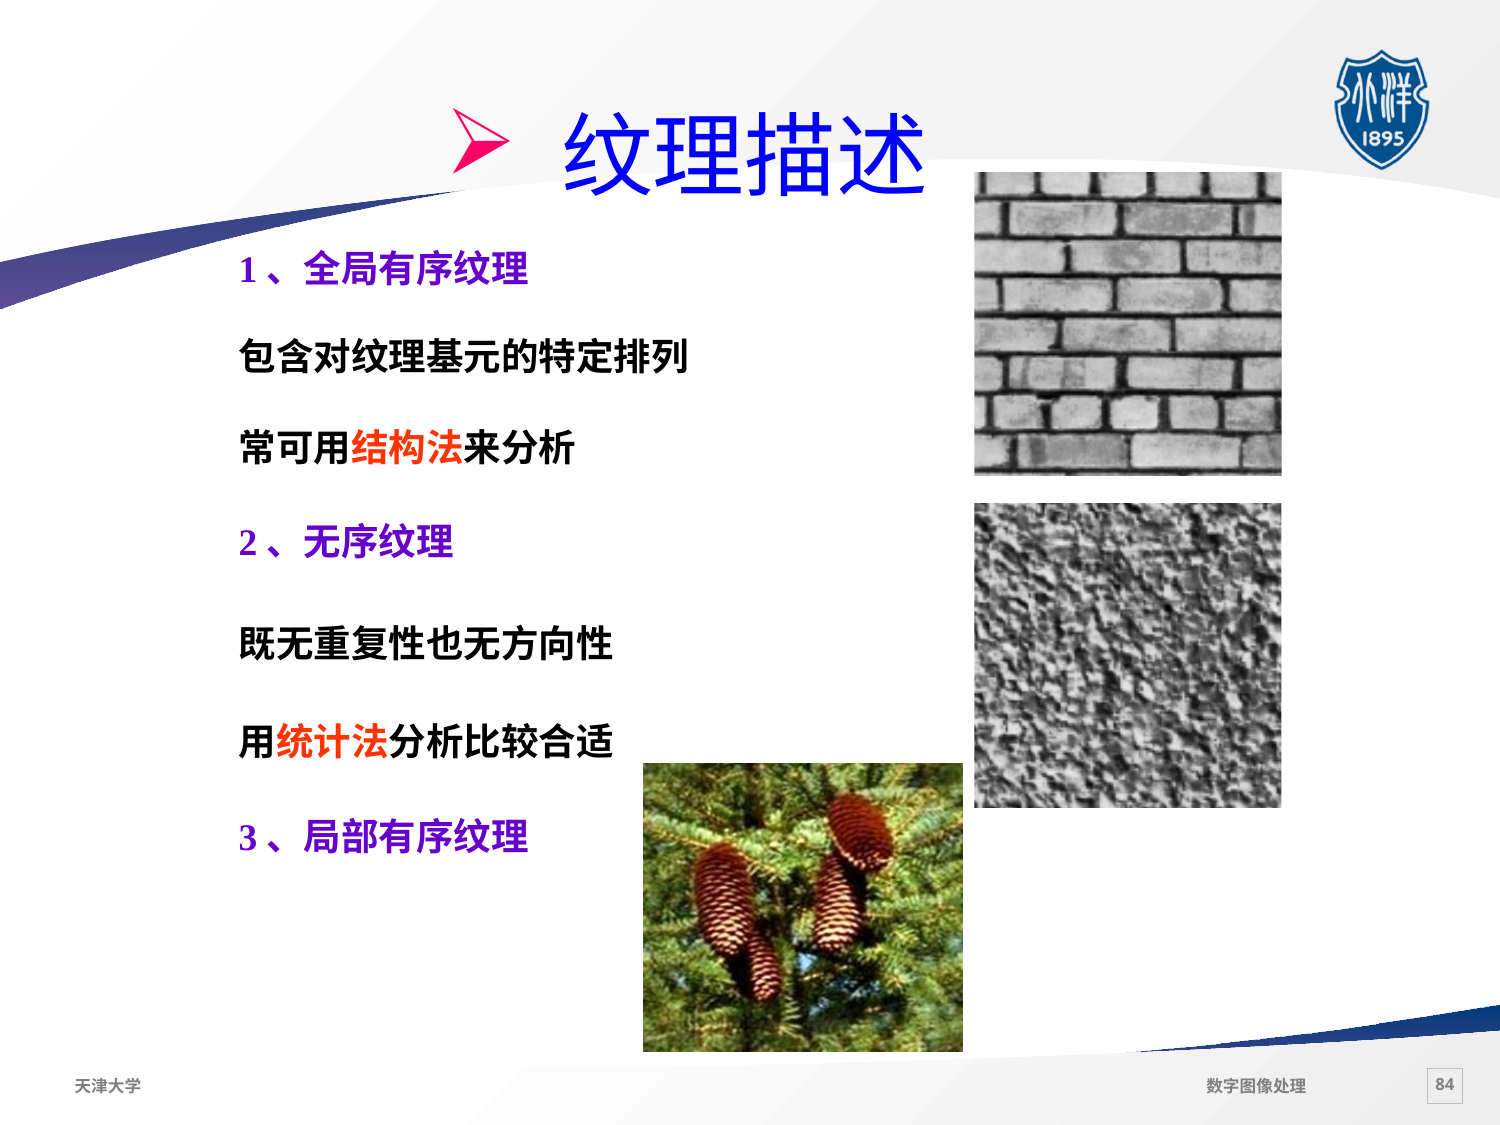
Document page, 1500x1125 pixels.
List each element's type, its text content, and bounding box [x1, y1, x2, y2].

text_box 1、全局有序纹理 包含对纹理基元的特定排列 常可用结构法来分析 2、无序纹理 既无重复性也无方向性 用统计法分析比较合适 3、局部有序纹理 [238, 231, 689, 858]
picture [974, 172, 1282, 476]
picture [1321, 47, 1447, 172]
picture [643, 763, 963, 1052]
picture [974, 503, 1282, 808]
text_box 纹理描述 [430, 90, 1176, 215]
